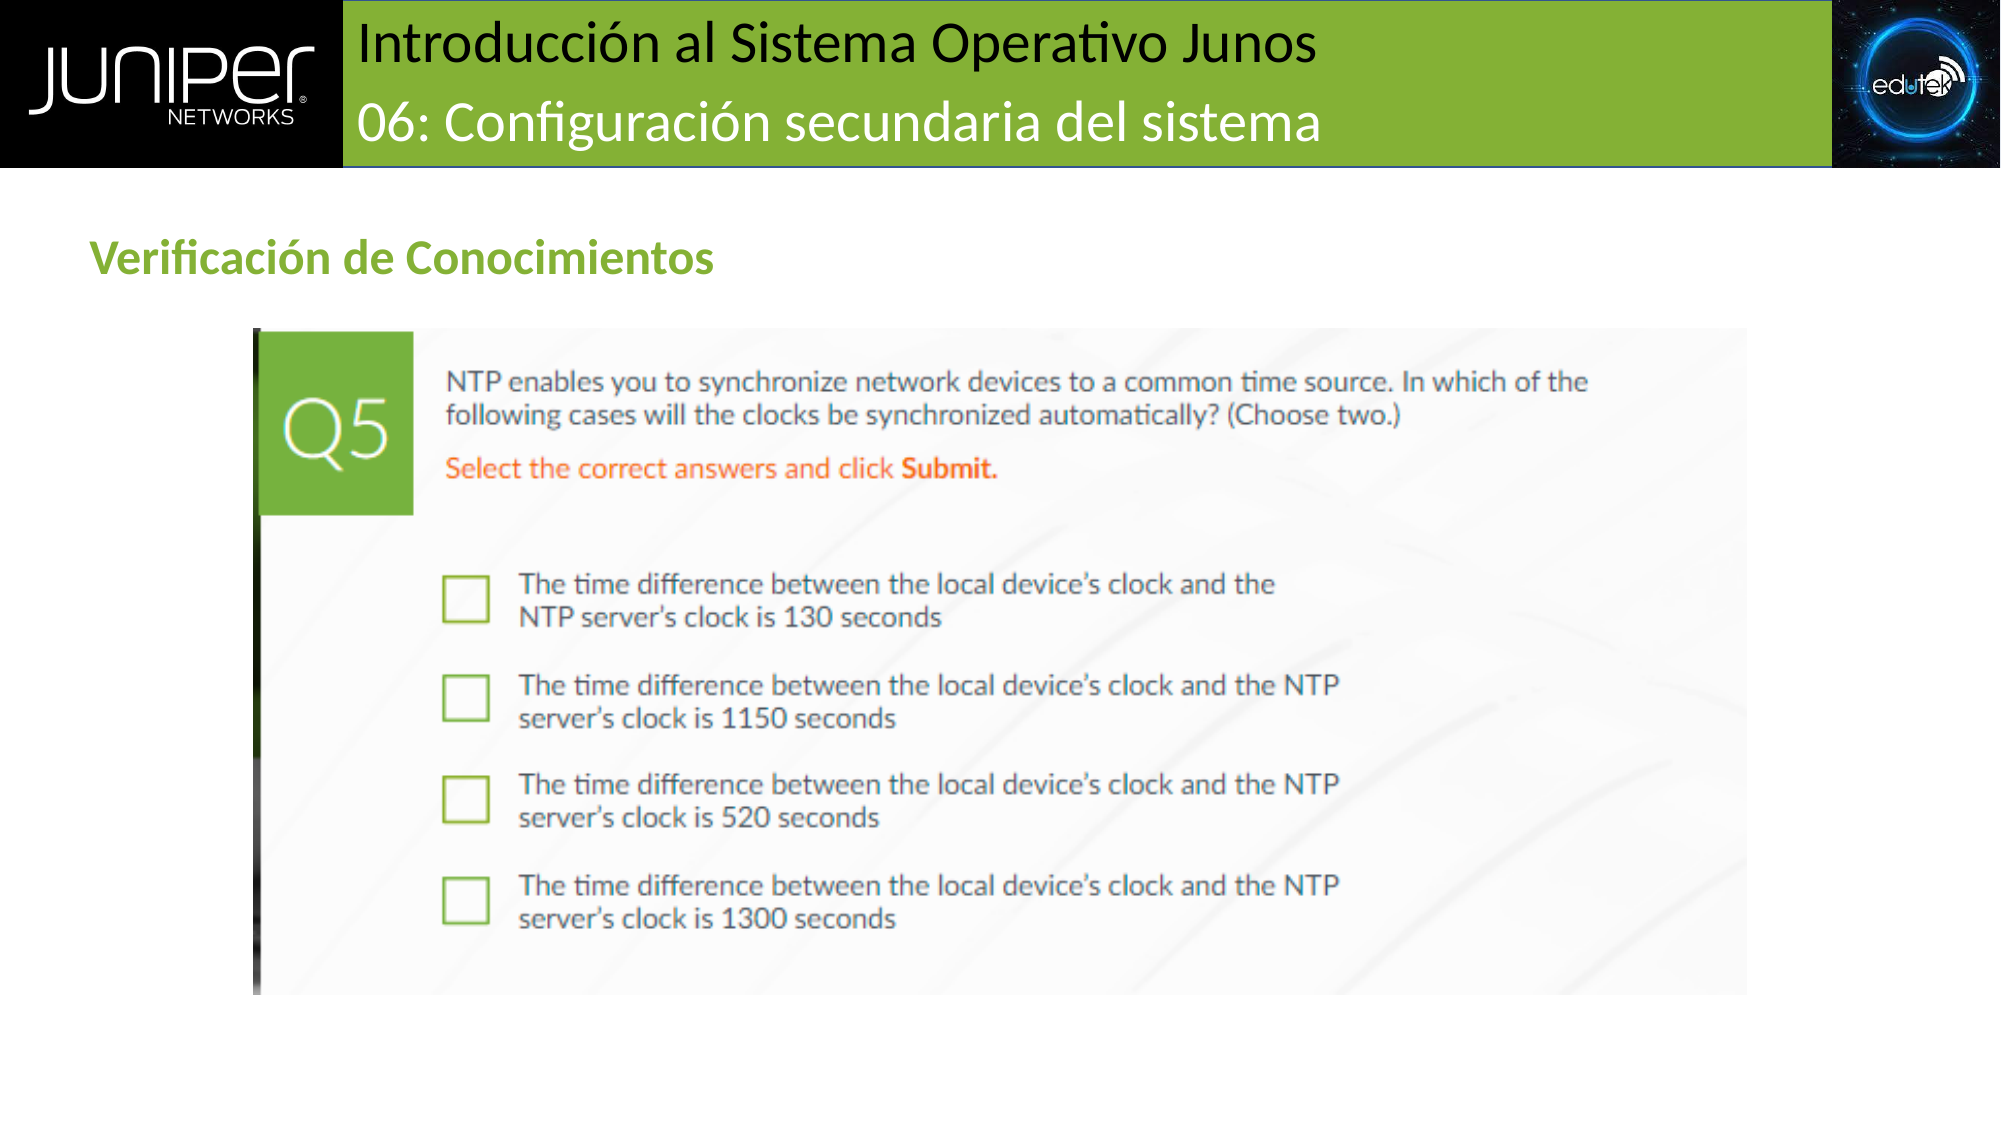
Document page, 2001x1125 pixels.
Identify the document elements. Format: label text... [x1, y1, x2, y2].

picture [0, 0, 343, 168]
picture [253, 328, 1747, 995]
picture [1832, 84, 2000, 168]
list 06: Configuración secundaria del sistema [342, 83, 1606, 168]
title Introducción al Sistema Operativo Junos [342, 3, 2000, 84]
list Verificación de Conocimientos [74, 224, 1926, 938]
